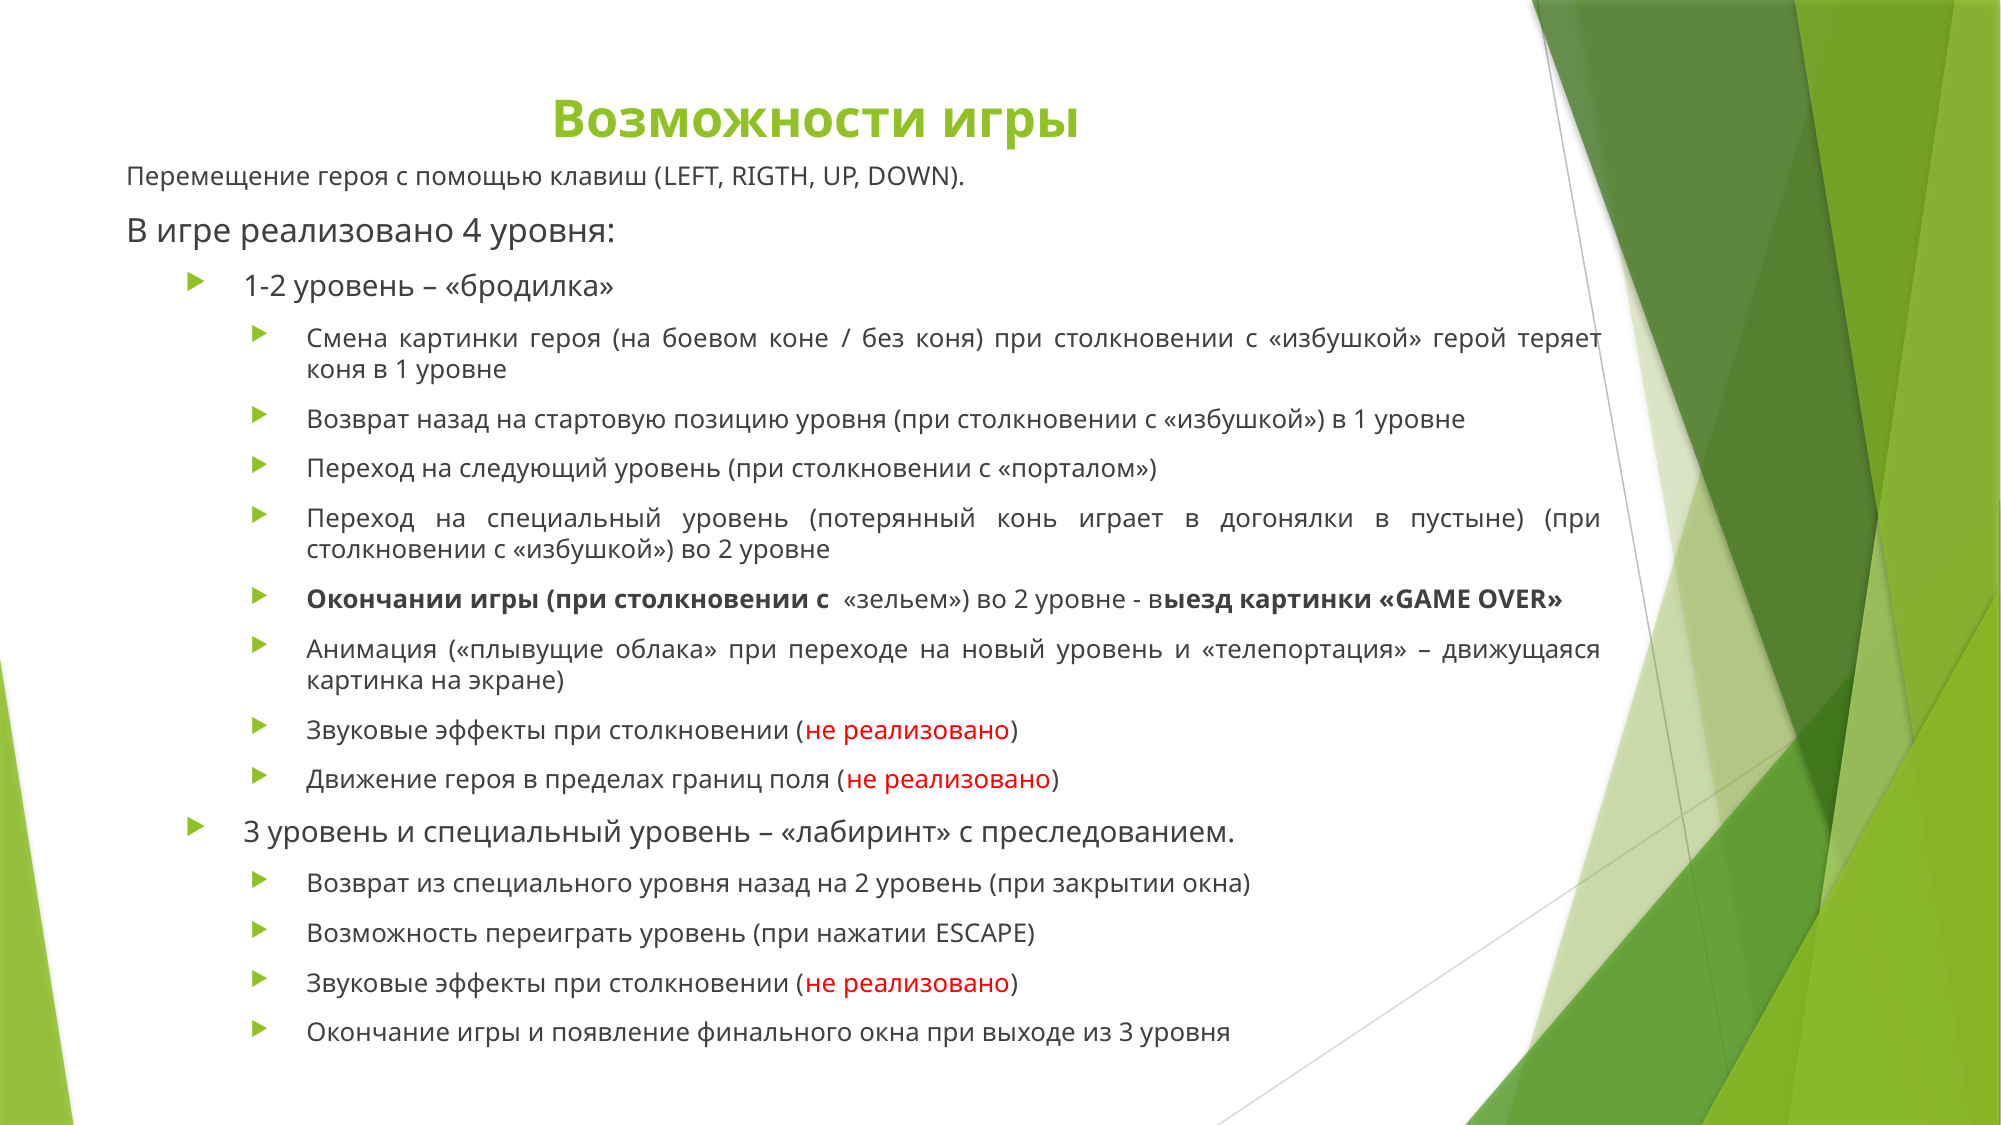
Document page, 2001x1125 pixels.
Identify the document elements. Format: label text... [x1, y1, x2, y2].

title Возможности игры [111, 78, 1522, 151]
list Перемещение героя с помощью клавиш (LEFT, RIGTH, UP, DOWN). В игре реализовано 4 уровня: 1-2 уровень – «бродилка» Смена картинки героя (на боевом коне / без коня) при столкновении с «избушкой» герой теряет коня в 1 уровне Возврат назад на стартовую позицию уровня (при столкновении с «избушкой») в 1 уровне Переход на следующий уровень (при столкновении с «порталом») Переход на специальный уровень (потерянный конь играет в догонялки в пустыне) (при столкновении с «избушкой») во 2 уровне Окончании игры (при столкновении с «зельем») во 2 уровне - выезд картинки «GAME OVER» Анимация («плывущие облака» при переходе на новый уровень и «телепортация» – движущаяся картинка на экране) Звуковые эффекты при столкновении (не реализовано) Движение героя в пределах границ поля (не реализовано) 3 уровень и специальный уровень – «лабиринт» с преследованием. Возврат из специального уровня назад на 2 уровень (при закрытии окна) Возможность переиграть уровень (при нажатии ESCAPE) Звуковые эффекты при столкновении (не реализовано) Окончание игры и появление финального окна при выходе из 3 уровня [111, 151, 1619, 1061]
